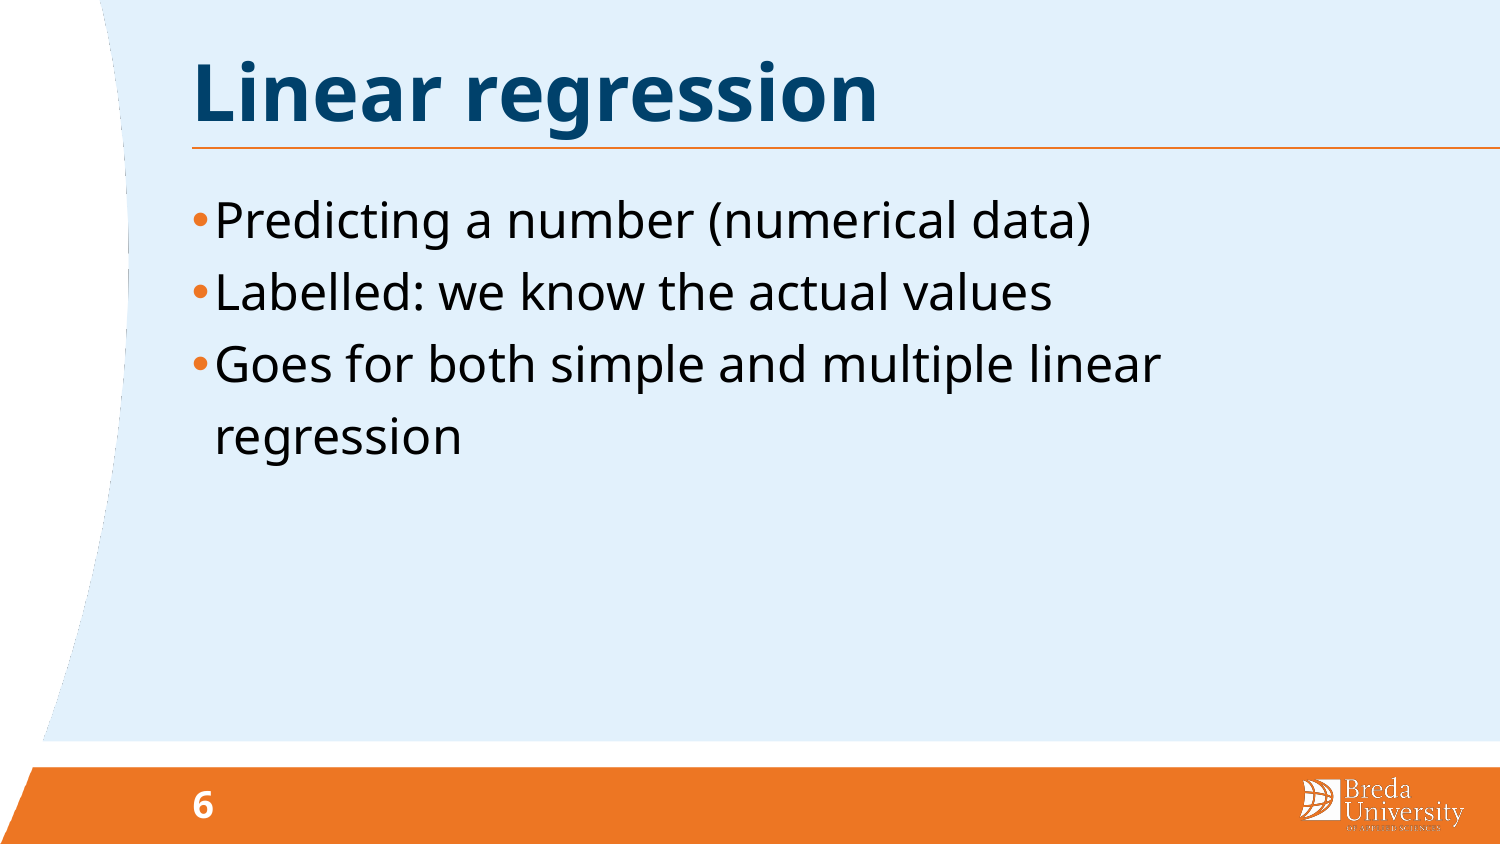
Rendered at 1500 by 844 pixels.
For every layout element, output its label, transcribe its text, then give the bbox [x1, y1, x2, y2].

slide_number 6 [177, 773, 351, 819]
list Predicting a number (numerical data) Labelled: we know the actual values Goes for both simple and multiple linear regression [191, 176, 1341, 741]
picture [0, 0, 1500, 844]
title Linear regression [191, 3, 1341, 138]
